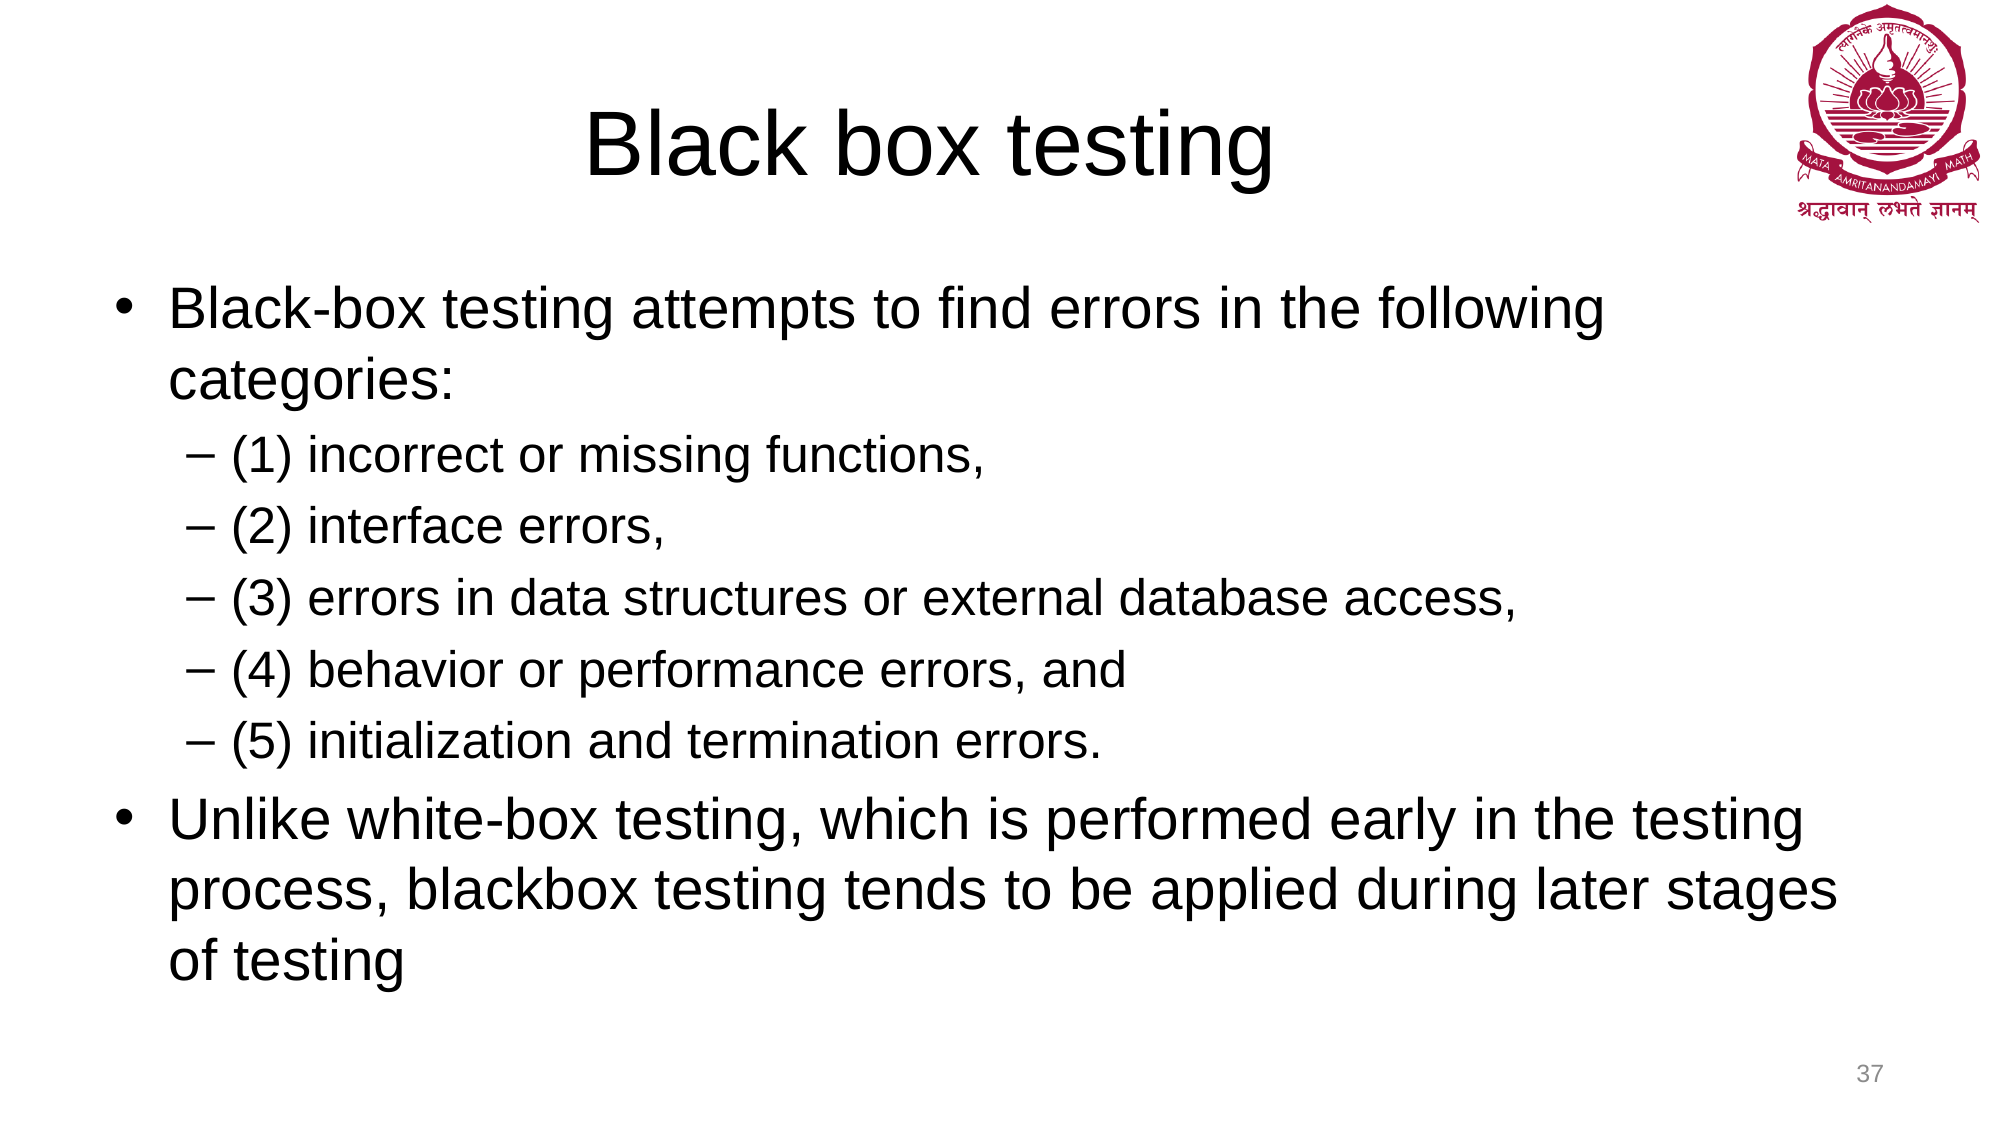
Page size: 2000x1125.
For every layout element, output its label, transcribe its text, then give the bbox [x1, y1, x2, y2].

list Black-box testing attempts to find errors in the following categories: (1) incorrect or missing functions, (2) interface errors, (3) errors in data structures or external database access, (4) behavior or performance errors, and (5) initialization and termination errors. Unlike white-box testing, which is performed early in the testing process, blackbox testing tends to be applied during later stages of testing [99, 262, 1900, 1005]
slide_number 37 [1432, 1042, 1900, 1103]
title Black box testing [99, 45, 1763, 233]
picture [1776, 1, 2000, 225]
